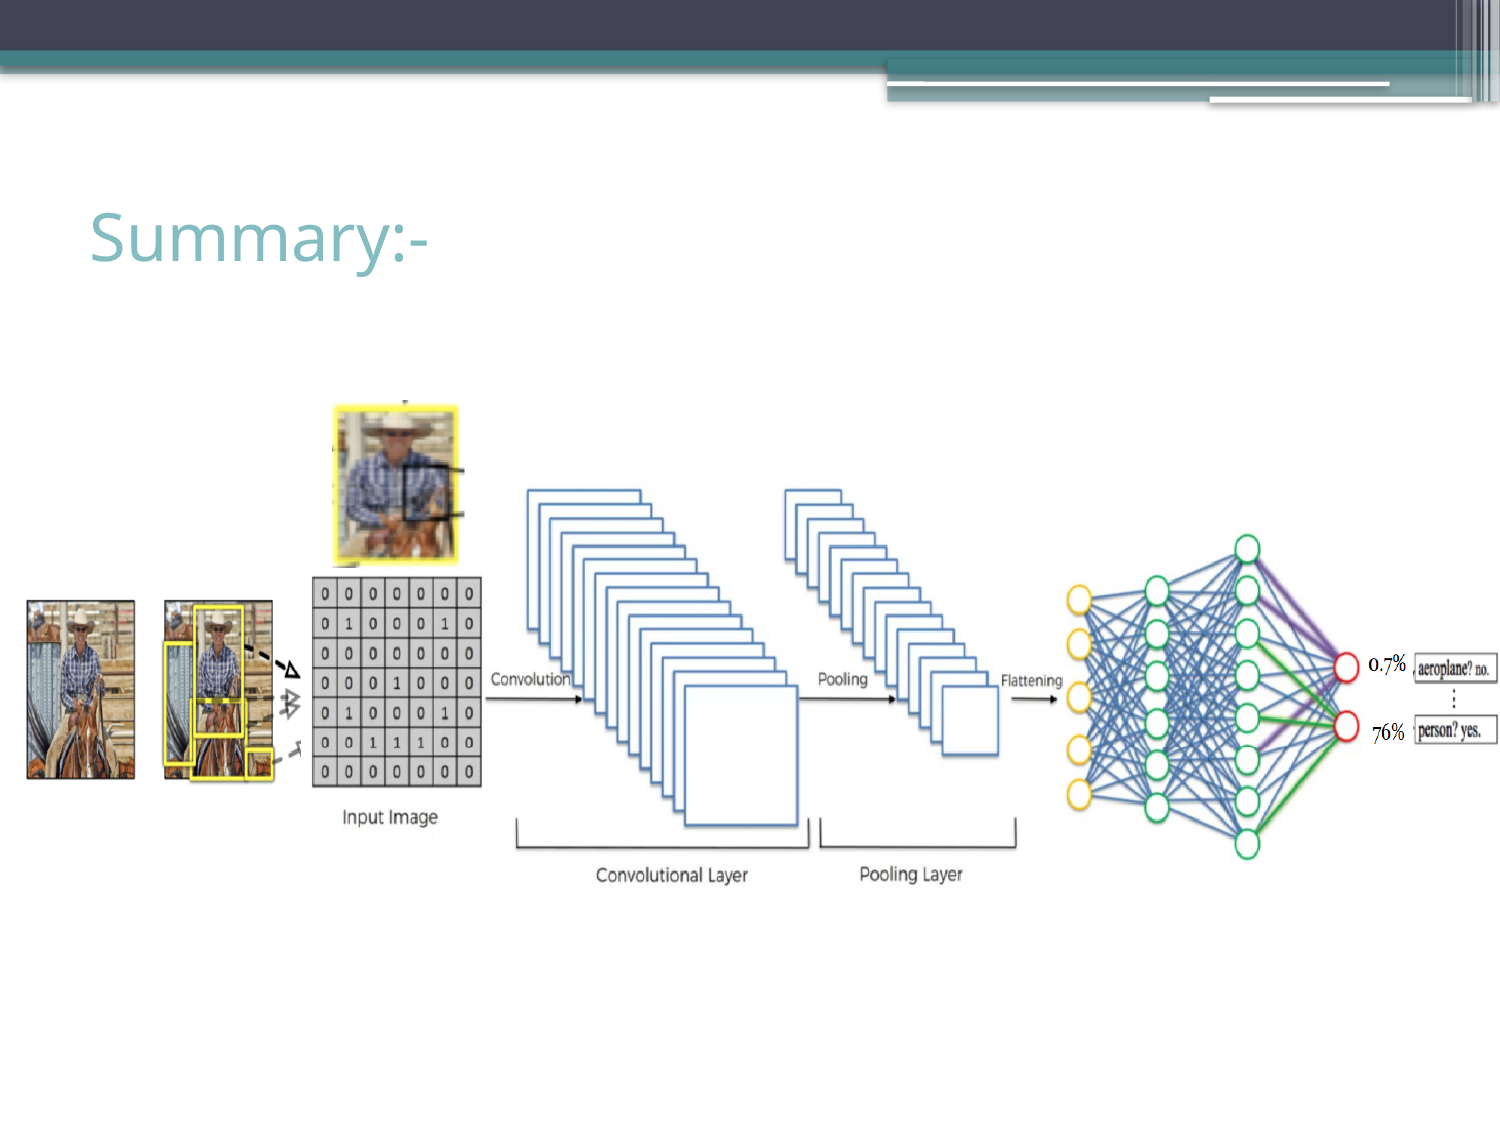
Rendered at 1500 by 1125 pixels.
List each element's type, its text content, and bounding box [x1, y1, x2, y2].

title Summary:- [75, 187, 1425, 322]
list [6, 324, 1500, 957]
